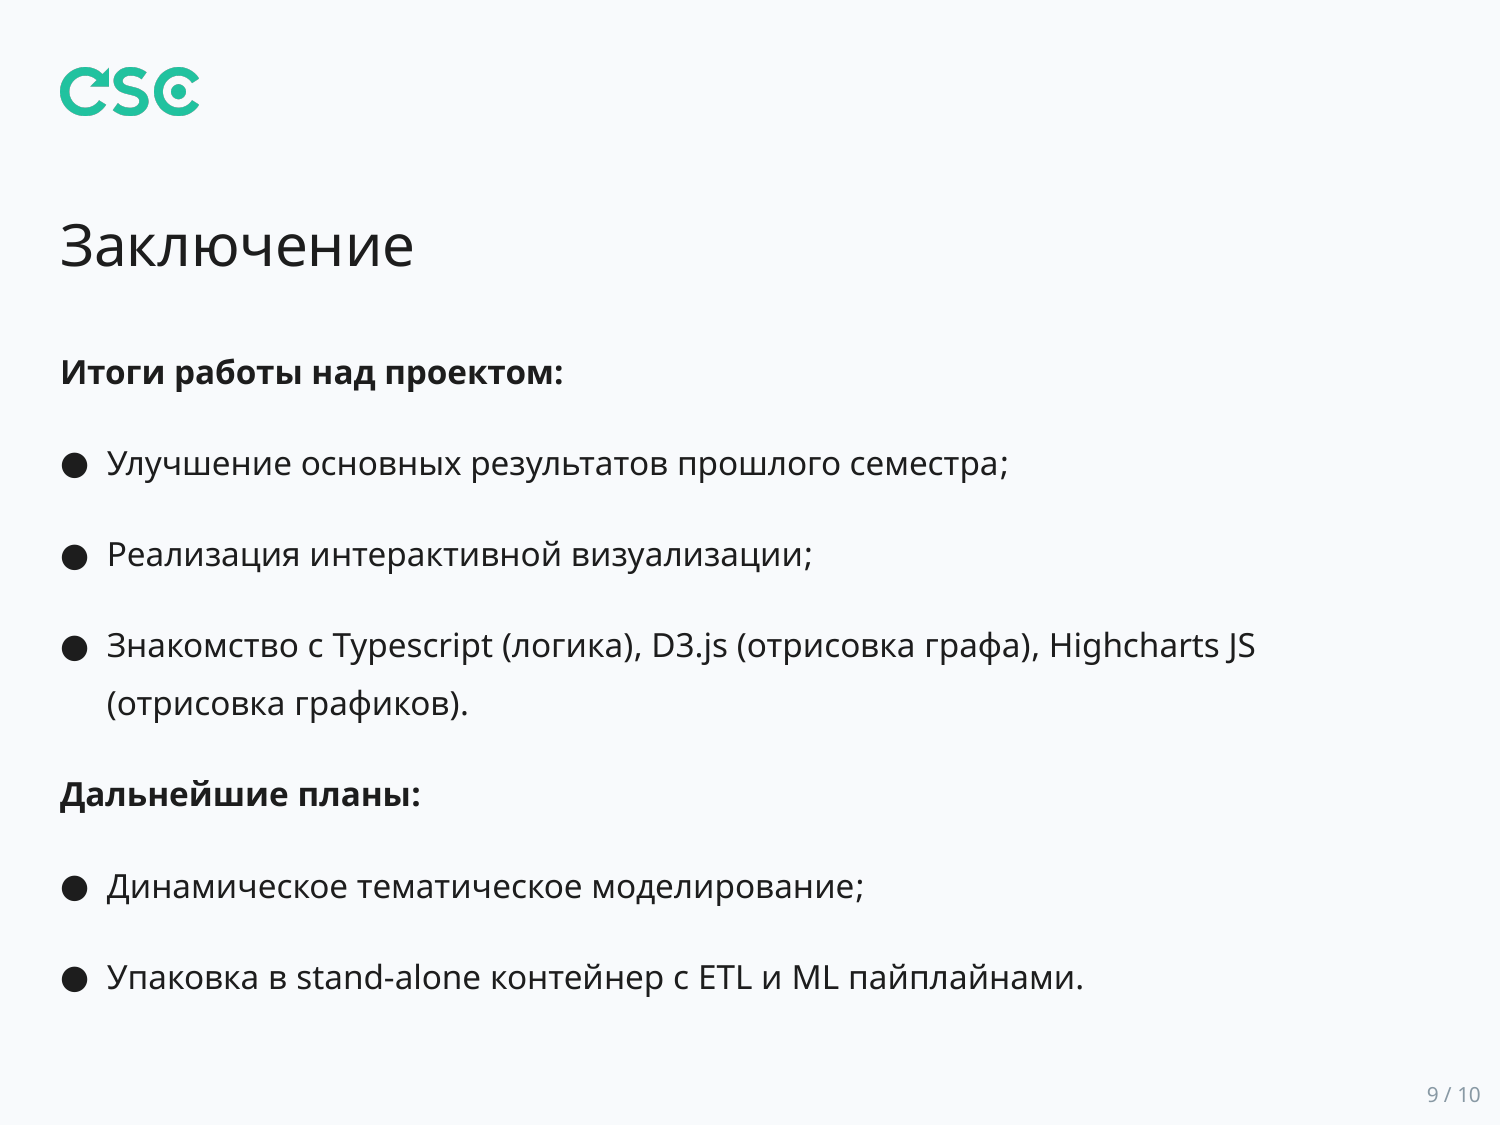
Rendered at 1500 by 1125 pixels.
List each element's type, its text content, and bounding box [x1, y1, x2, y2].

text_box 9 / 10 [1411, 1036, 1500, 1125]
picture [60, 67, 199, 116]
list Итоги работы над проектом: Улучшение основных результатов прошлого семестра; Реализация интерактивной визуализации; Знакомство с Typescript (логика), D3.js (отрисовка графа), Highcharts JS (отрисовка графиков). Дальнейшие планы: Динамическое тематическое моделирование; Упаковка в stand-alone контейнер с ETL и ML пайплайнами. [60, 318, 1409, 688]
title Заключение [60, 192, 1458, 396]
